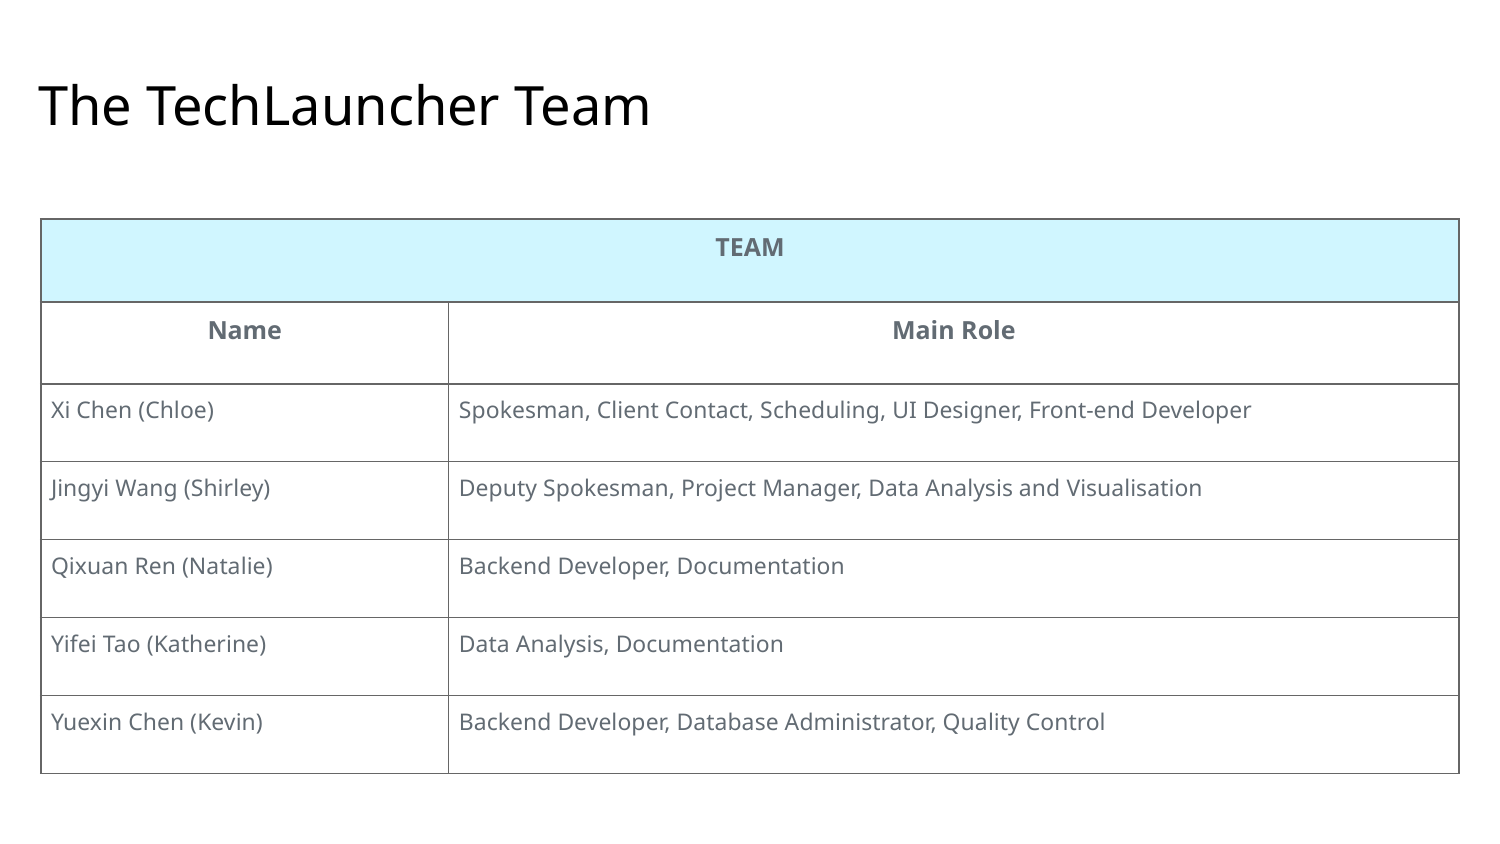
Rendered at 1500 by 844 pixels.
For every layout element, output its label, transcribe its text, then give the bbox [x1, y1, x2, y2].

table_cell Xi Chen (Chloe) [42, 385, 448, 461]
table_cell Yifei Tao (Katherine) [42, 618, 448, 695]
table_cell Backend Developer, Database Administrator, Quality Control [449, 696, 1458, 773]
table_cell Data Analysis, Documentation [449, 618, 1458, 695]
table_cell Qixuan Ren (Natalie) [42, 540, 448, 617]
table_cell Backend Developer, Documentation [449, 540, 1458, 617]
table_cell Jingyi Wang (Shirley) [42, 462, 448, 539]
table_cell Main Role [449, 303, 1458, 383]
table_cell Name [42, 303, 448, 383]
table_cell Spokesman, Client Contact, Scheduling, UI Designer, Front-end Developer [449, 385, 1458, 461]
table_cell Deputy Spokesman, Project Manager, Data Analysis and Visualisation [449, 462, 1458, 539]
table_header TEAM [42, 220, 1458, 301]
text_box The TechLauncher Team [23, 56, 763, 152]
table_cell Yuexin Chen (Kevin) [42, 696, 448, 773]
